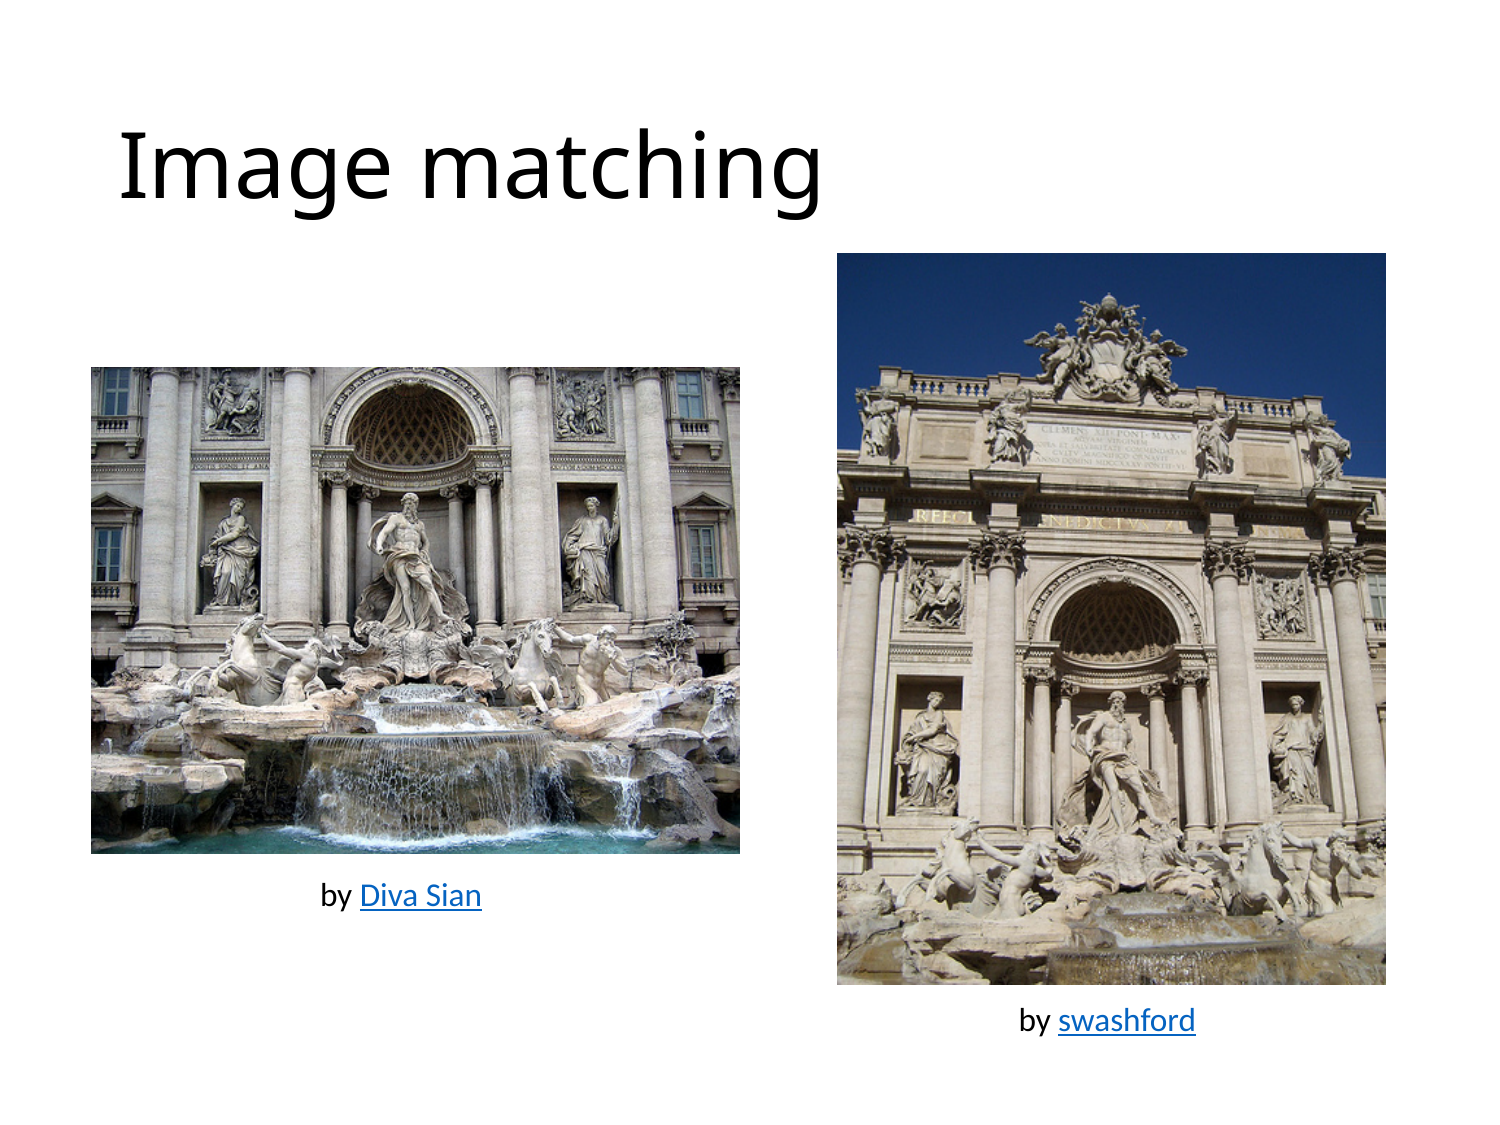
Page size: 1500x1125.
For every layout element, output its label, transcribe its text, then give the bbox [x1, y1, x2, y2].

title Image matching [103, 59, 1397, 278]
text_box by swashford [810, 991, 1405, 1046]
picture [91, 367, 740, 854]
text_box by Diva Sian [104, 866, 699, 921]
picture [837, 253, 1386, 985]
